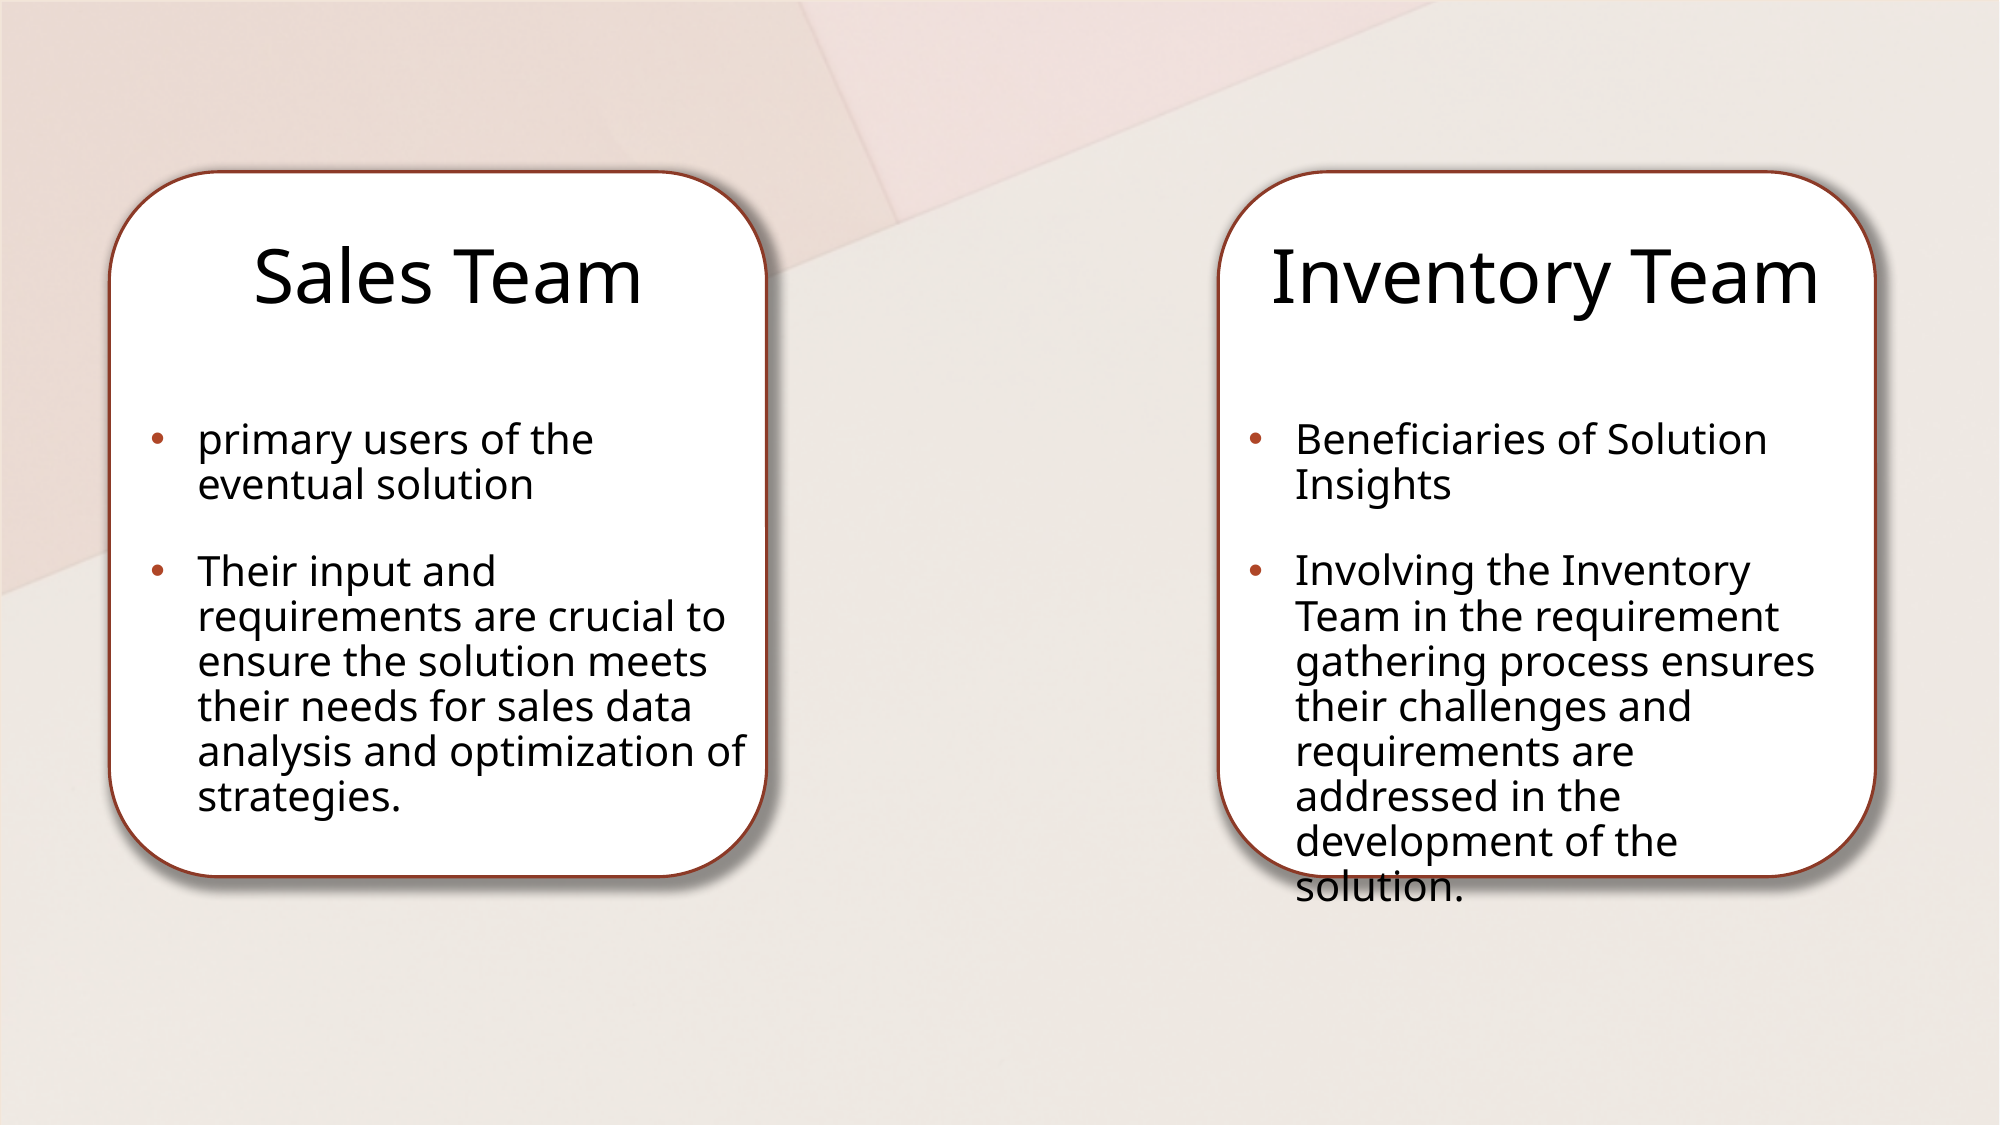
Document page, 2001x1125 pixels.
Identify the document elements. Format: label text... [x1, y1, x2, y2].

text_box Beneficiaries of Solution Insights Involving the Inventory Team in the requirement gathering process ensures their challenges and requirements are addressed in the development of the solution. [1233, 410, 1861, 1116]
title Sales Team [135, 162, 763, 397]
text_box [107, 208, 769, 841]
text_box [1216, 223, 1878, 826]
text_box Inventory Team [1233, 162, 1861, 397]
list primary users of the eventual solution Their input and requirements are crucial to ensure the solution meets their needs for sales data analysis and optimization of strategies. [135, 410, 763, 1116]
